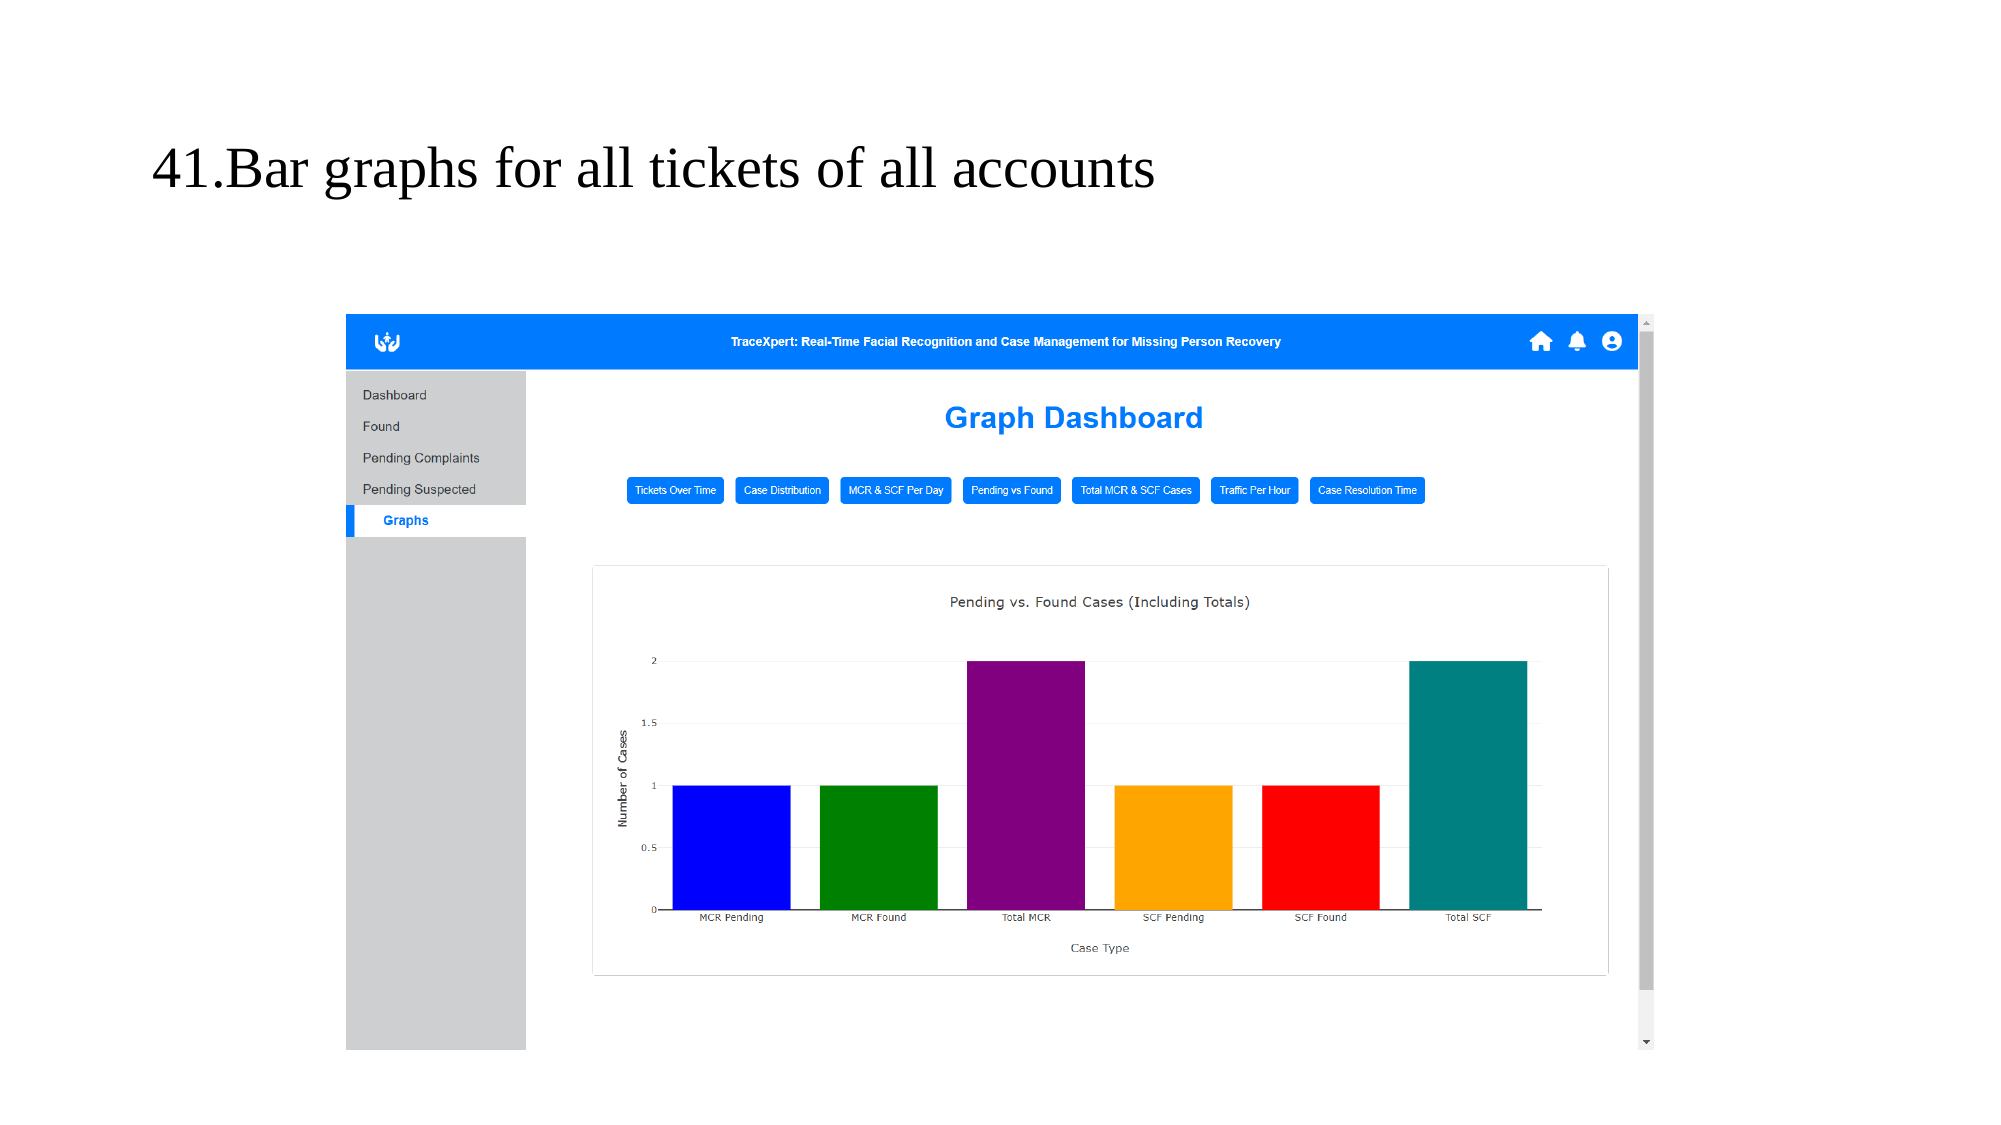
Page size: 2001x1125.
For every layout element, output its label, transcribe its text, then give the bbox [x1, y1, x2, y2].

title 41.Bar graphs for all tickets of all accounts [137, 59, 1863, 278]
picture [346, 314, 1654, 1050]
